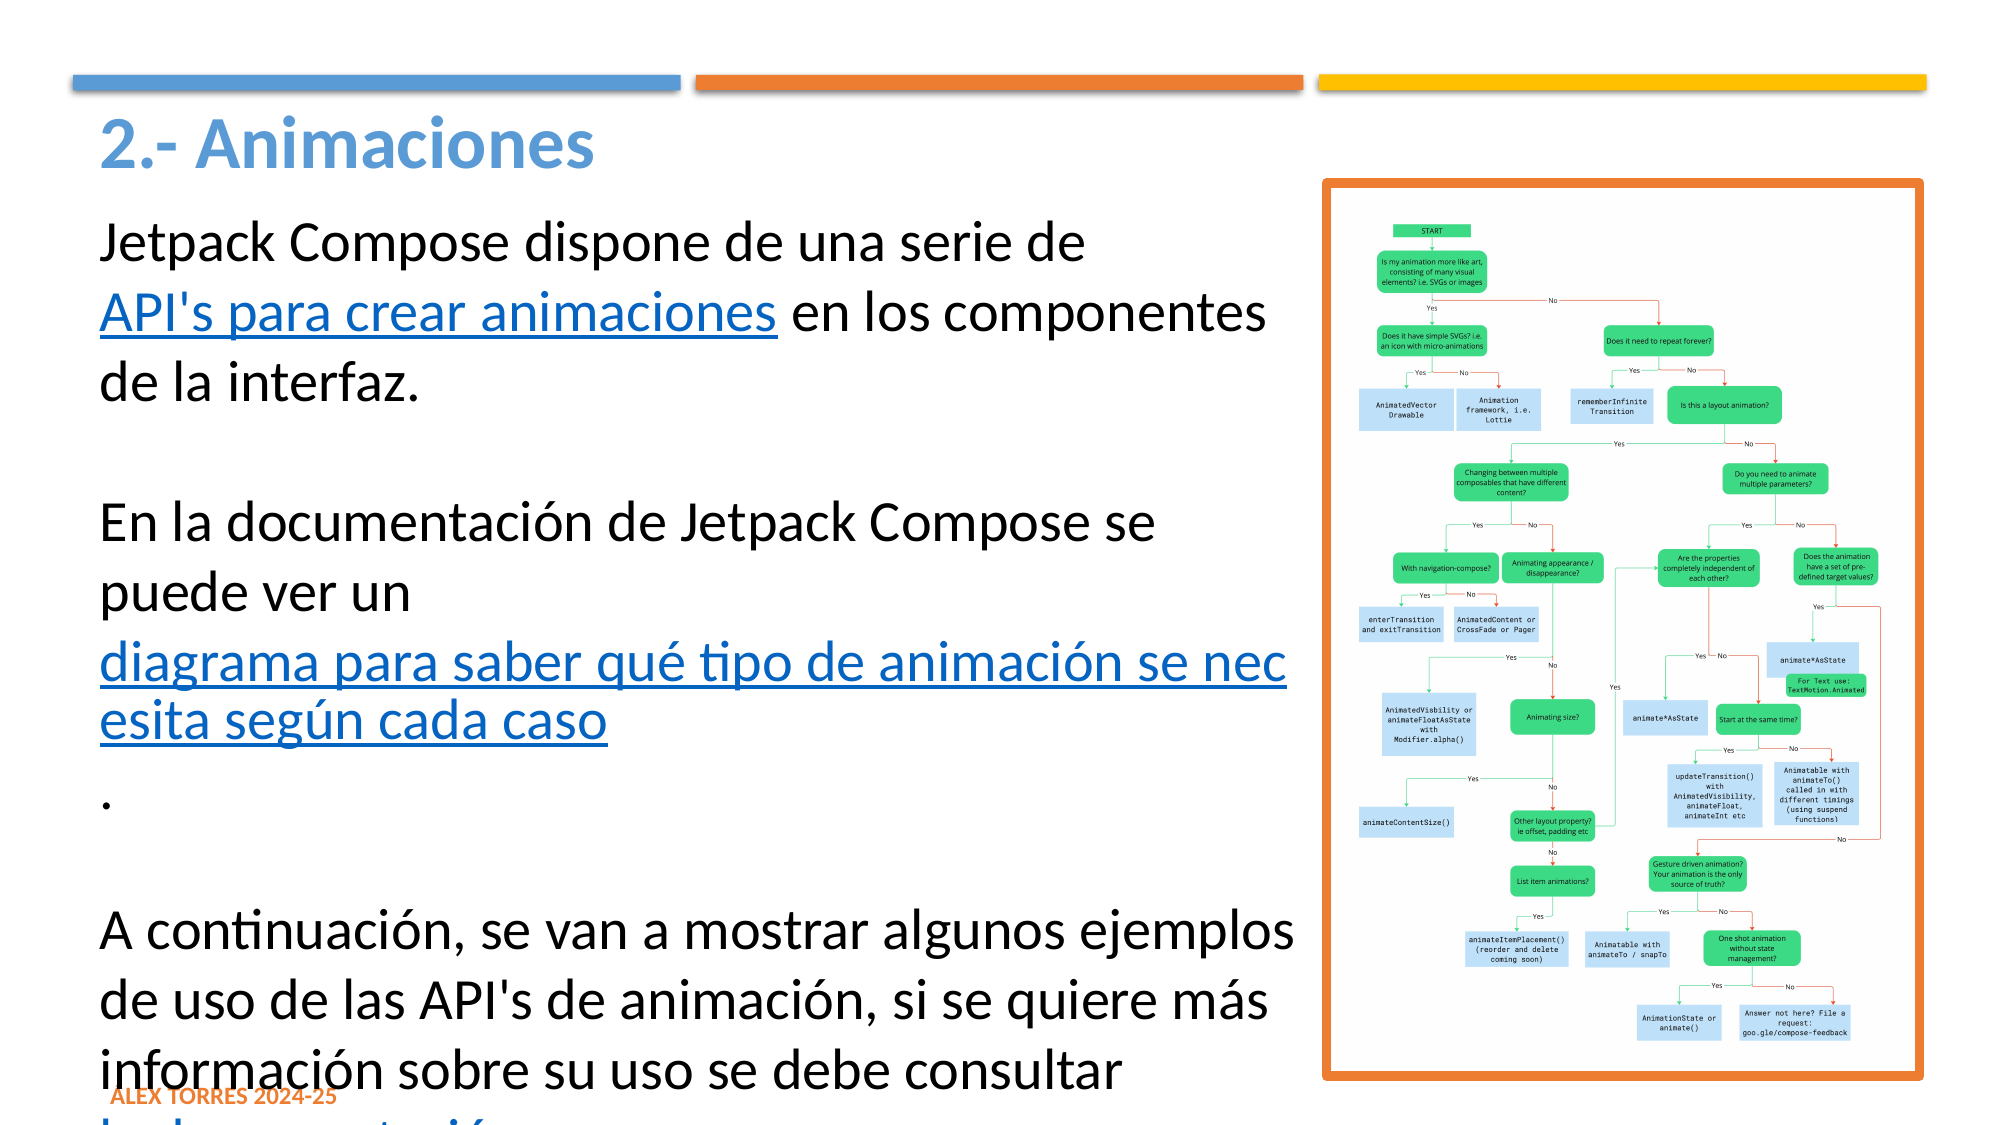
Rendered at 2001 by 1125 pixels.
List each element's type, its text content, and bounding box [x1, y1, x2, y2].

picture [1330, 187, 1916, 1072]
text_box Jetpack Compose dispone de una serie de API's para crear animaciones en los componentes de la interfaz. En la documentación de Jetpack Compose se puede ver un diagrama para saber qué tipo de animación se necesita según cada caso. A continuación, se van a mostrar algunos ejemplos de uso de las API's de animación, si se quiere más información sobre su uso se debe consultar la documentación. [85, 187, 1319, 1072]
text_box 2.- Animaciones [85, 78, 1915, 188]
